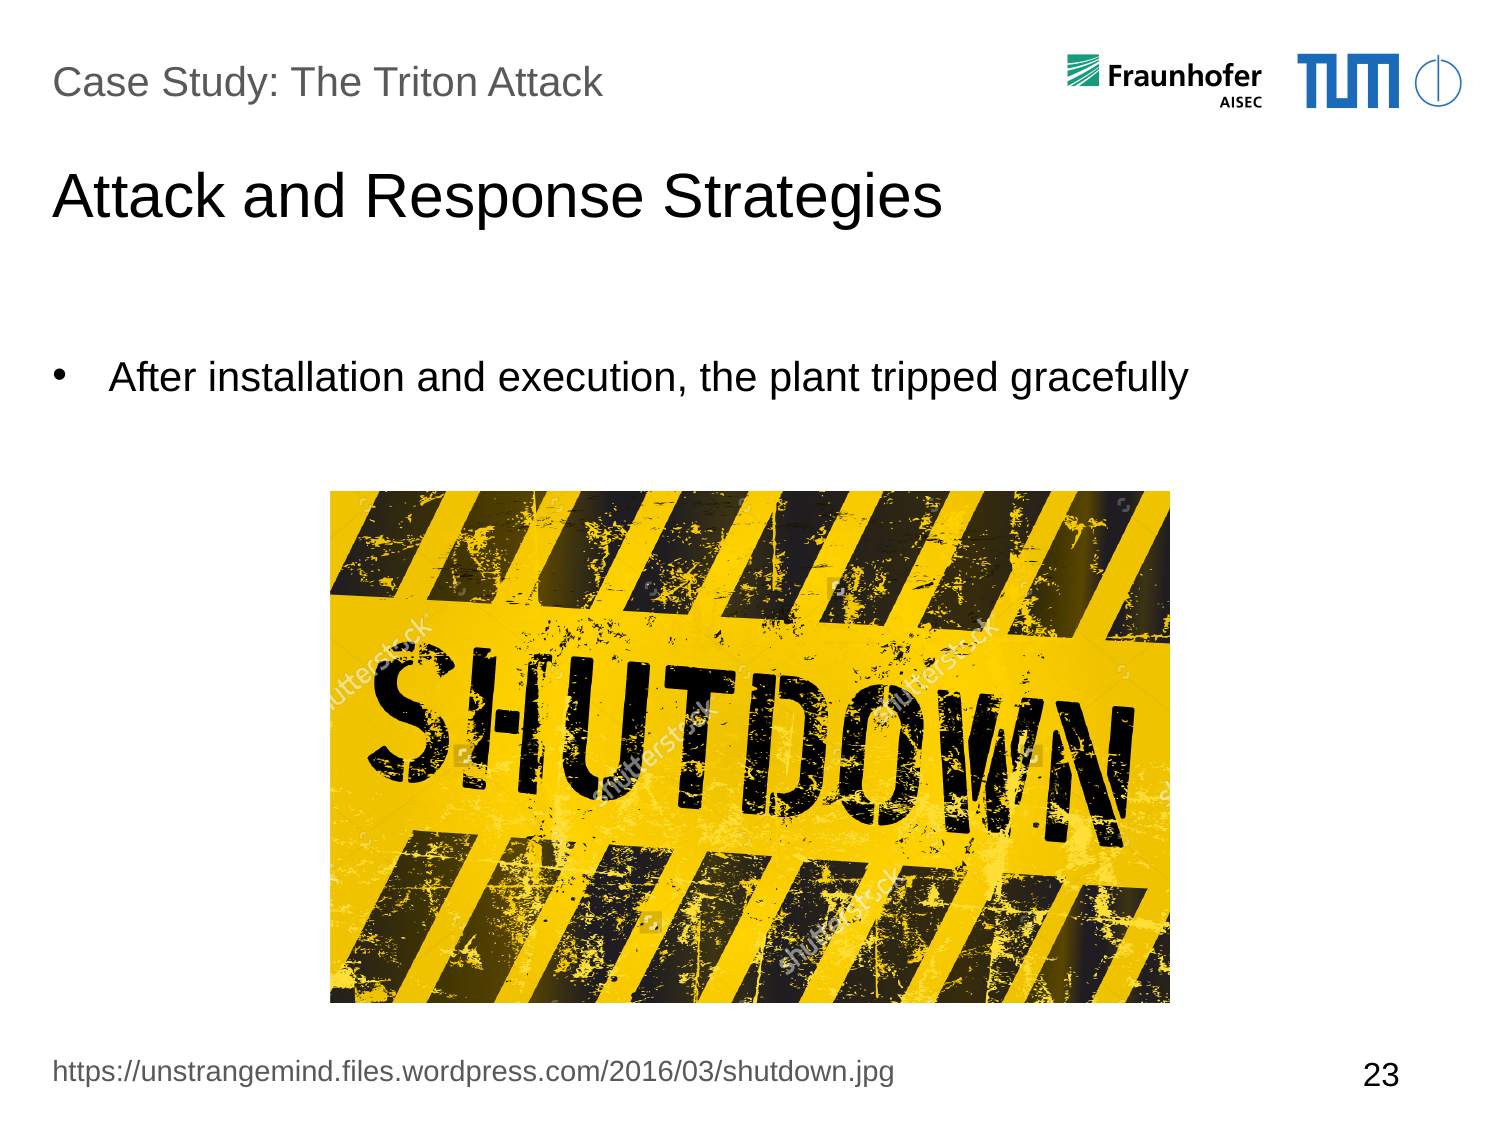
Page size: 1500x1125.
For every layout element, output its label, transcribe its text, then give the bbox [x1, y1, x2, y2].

picture [1296, 53, 1472, 109]
title Attack and Response Strategies [52, 162, 1449, 231]
picture [329, 491, 1171, 1003]
text_box Case Study: The Triton Attack [52, 37, 951, 105]
text_box https://unstrangemind.files.wordpress.com/2016/03/shutdown.jpg [52, 1047, 1408, 1088]
picture [1066, 53, 1263, 109]
list After installation and execution, the plant tripped gracefully [52, 324, 1449, 1003]
text_box 23 [1362, 1047, 1500, 1094]
